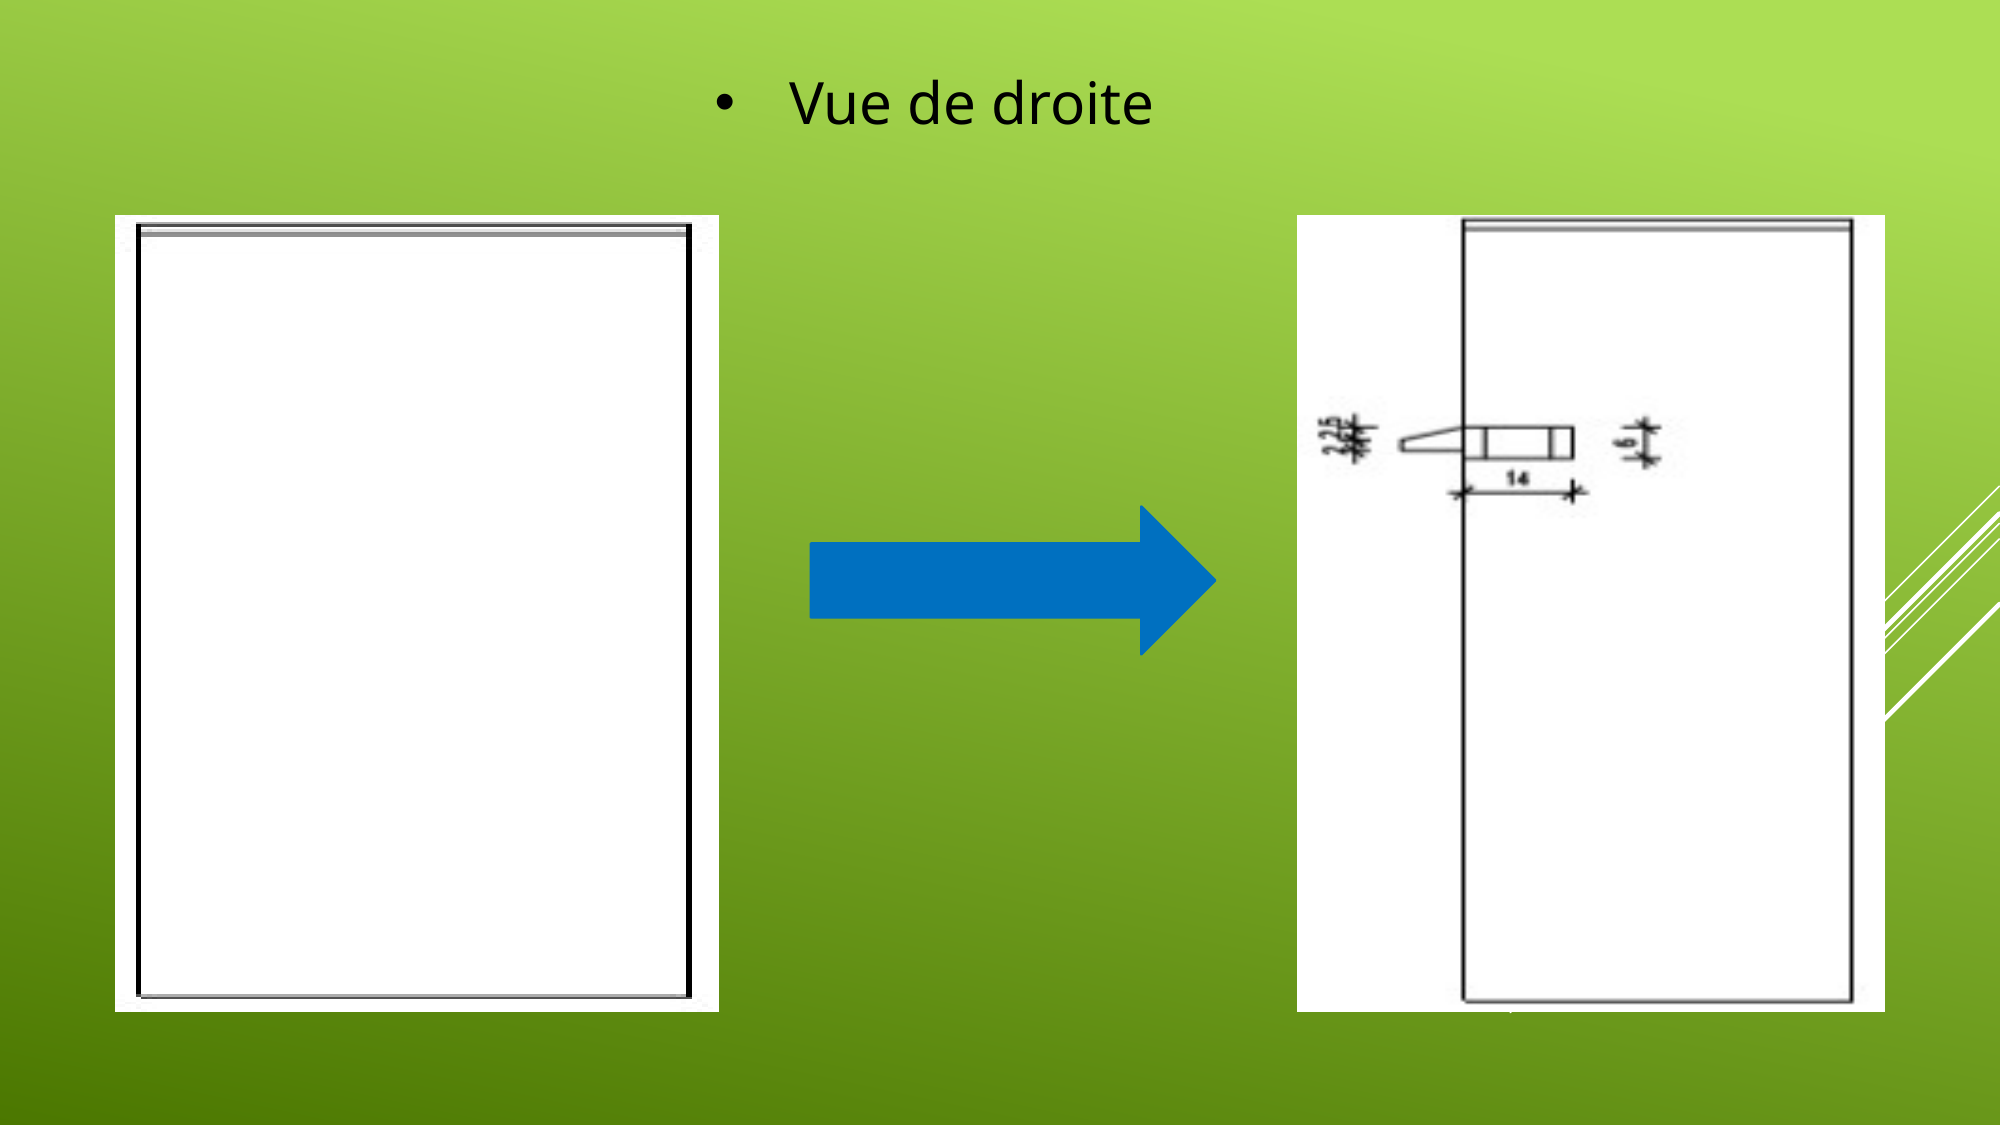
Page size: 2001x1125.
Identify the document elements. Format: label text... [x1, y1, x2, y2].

picture [1297, 215, 1886, 1012]
text_box [809, 505, 1217, 656]
title Vue de droite [234, 22, 1635, 270]
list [114, 215, 720, 1012]
